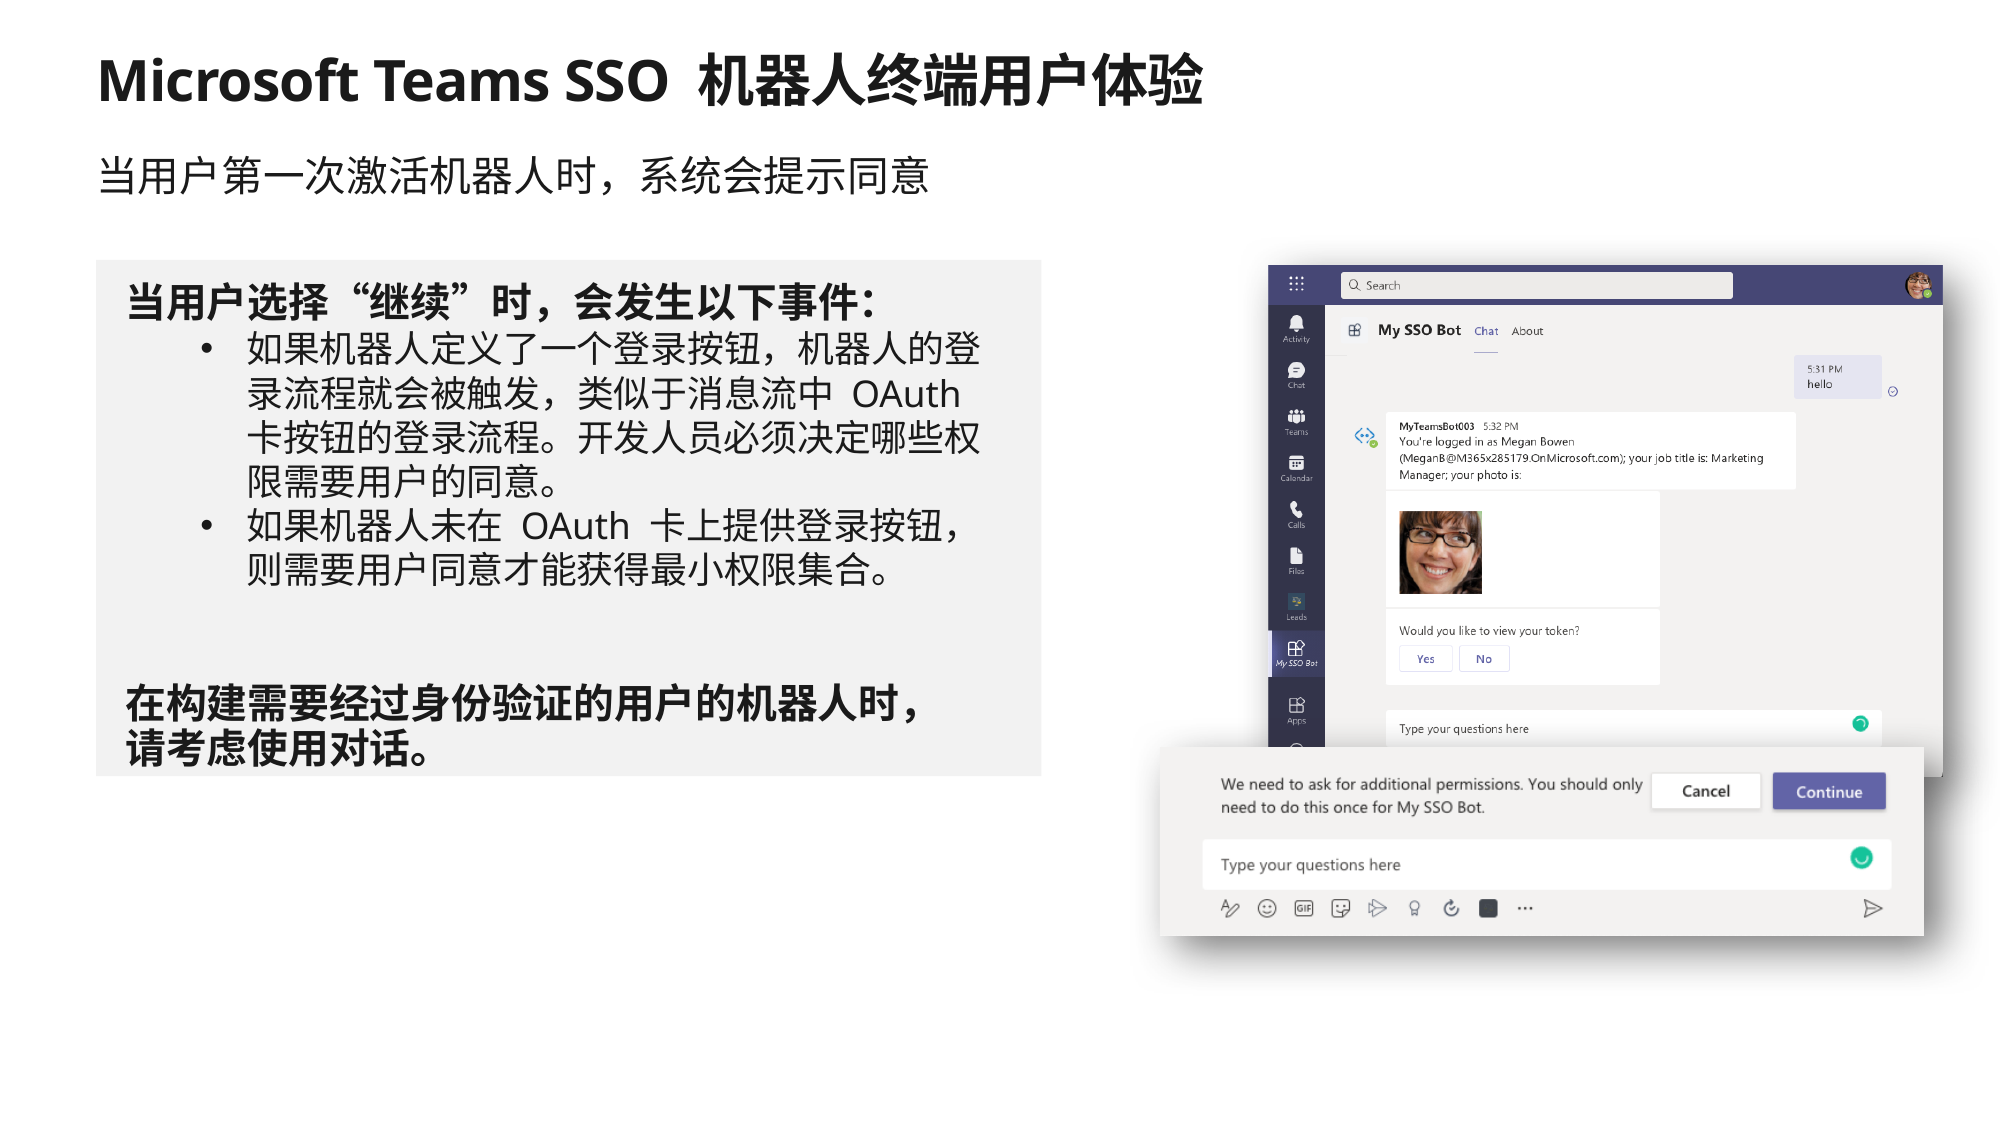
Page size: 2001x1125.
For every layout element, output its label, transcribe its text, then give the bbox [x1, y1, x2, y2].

title Microsoft Teams SSO 机器人终端用户体验 [96, 44, 1904, 114]
list 当用户第一次激活机器人时，系统会提示同意 [96, 149, 1904, 200]
picture [1159, 264, 1943, 937]
text_box 当用户选择“继续”时，会发生以下事件： 如果机器人定义了一个登录按钮，机器人的登录流程就会被触发，类似于消息流中 OAuth 卡按钮的登录流程。开发人员必须决定哪些权限需要用户的同意。 如果机器人未在 OAuth 卡上提供登录按钮， 则需要用户同意才能获得最小权限集合。 在构建需要经过身份验证的用户的机器人时， 请考虑使用对话。 [96, 259, 1042, 777]
